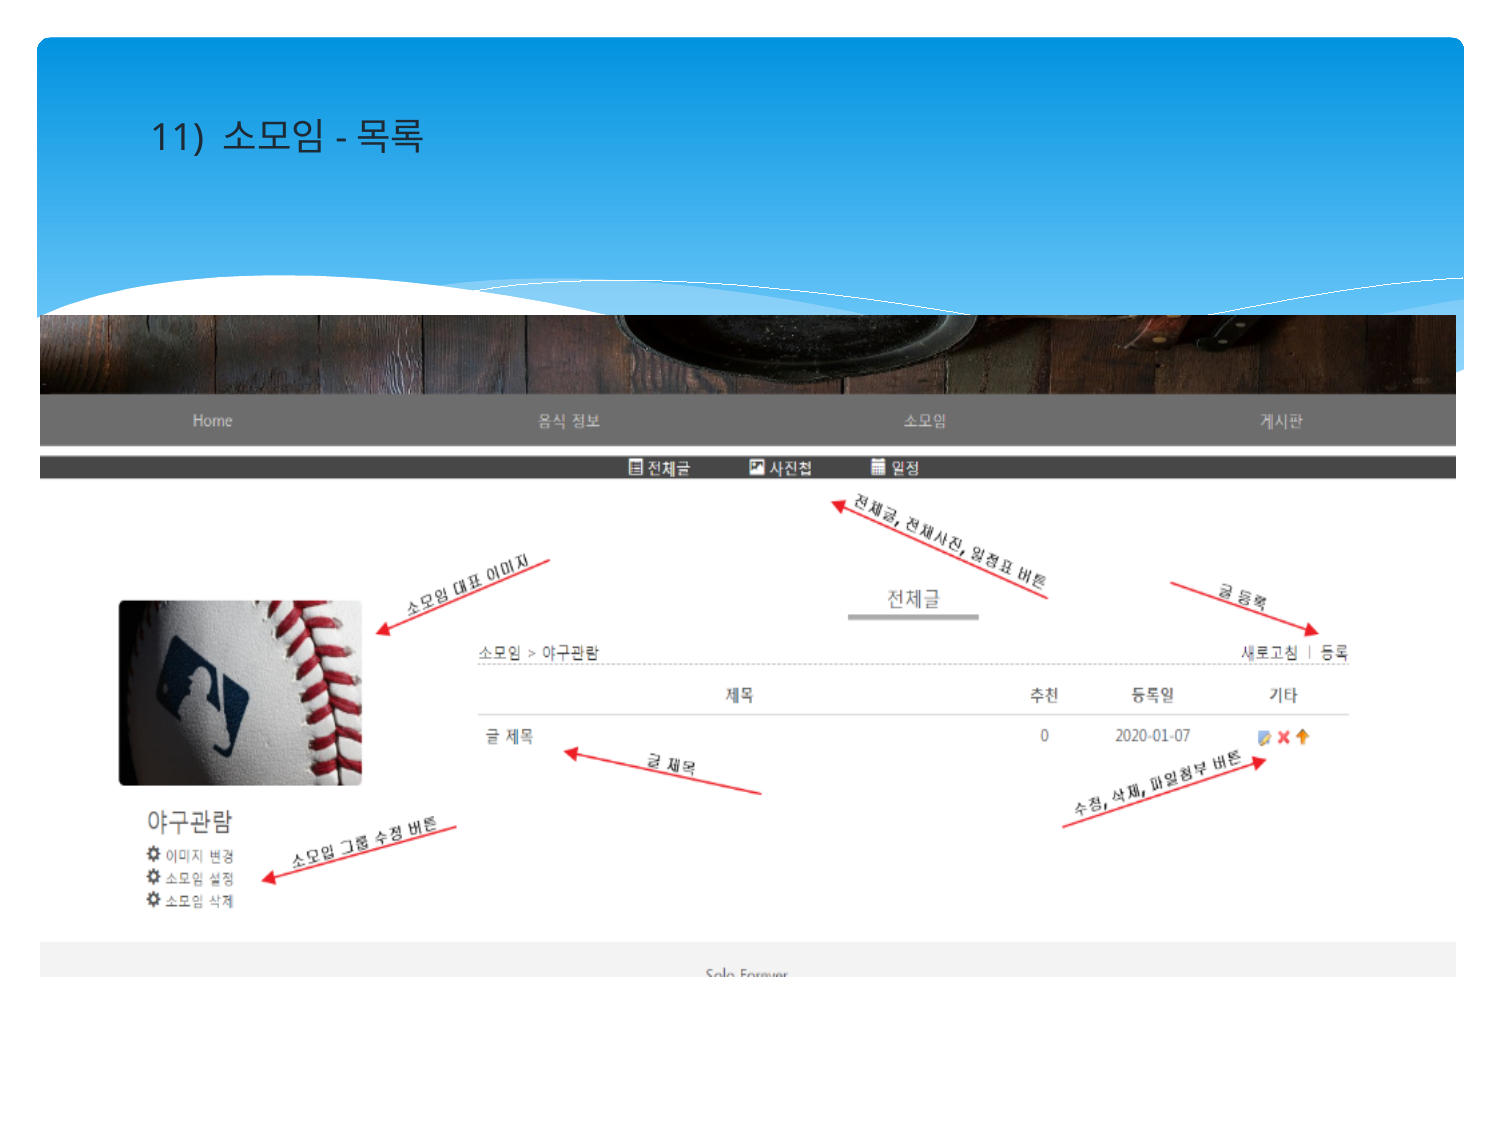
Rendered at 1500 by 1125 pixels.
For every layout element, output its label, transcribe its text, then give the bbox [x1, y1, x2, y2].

text_box 11) 소모임-목록 [135, 67, 1485, 200]
picture [39, 315, 1456, 978]
